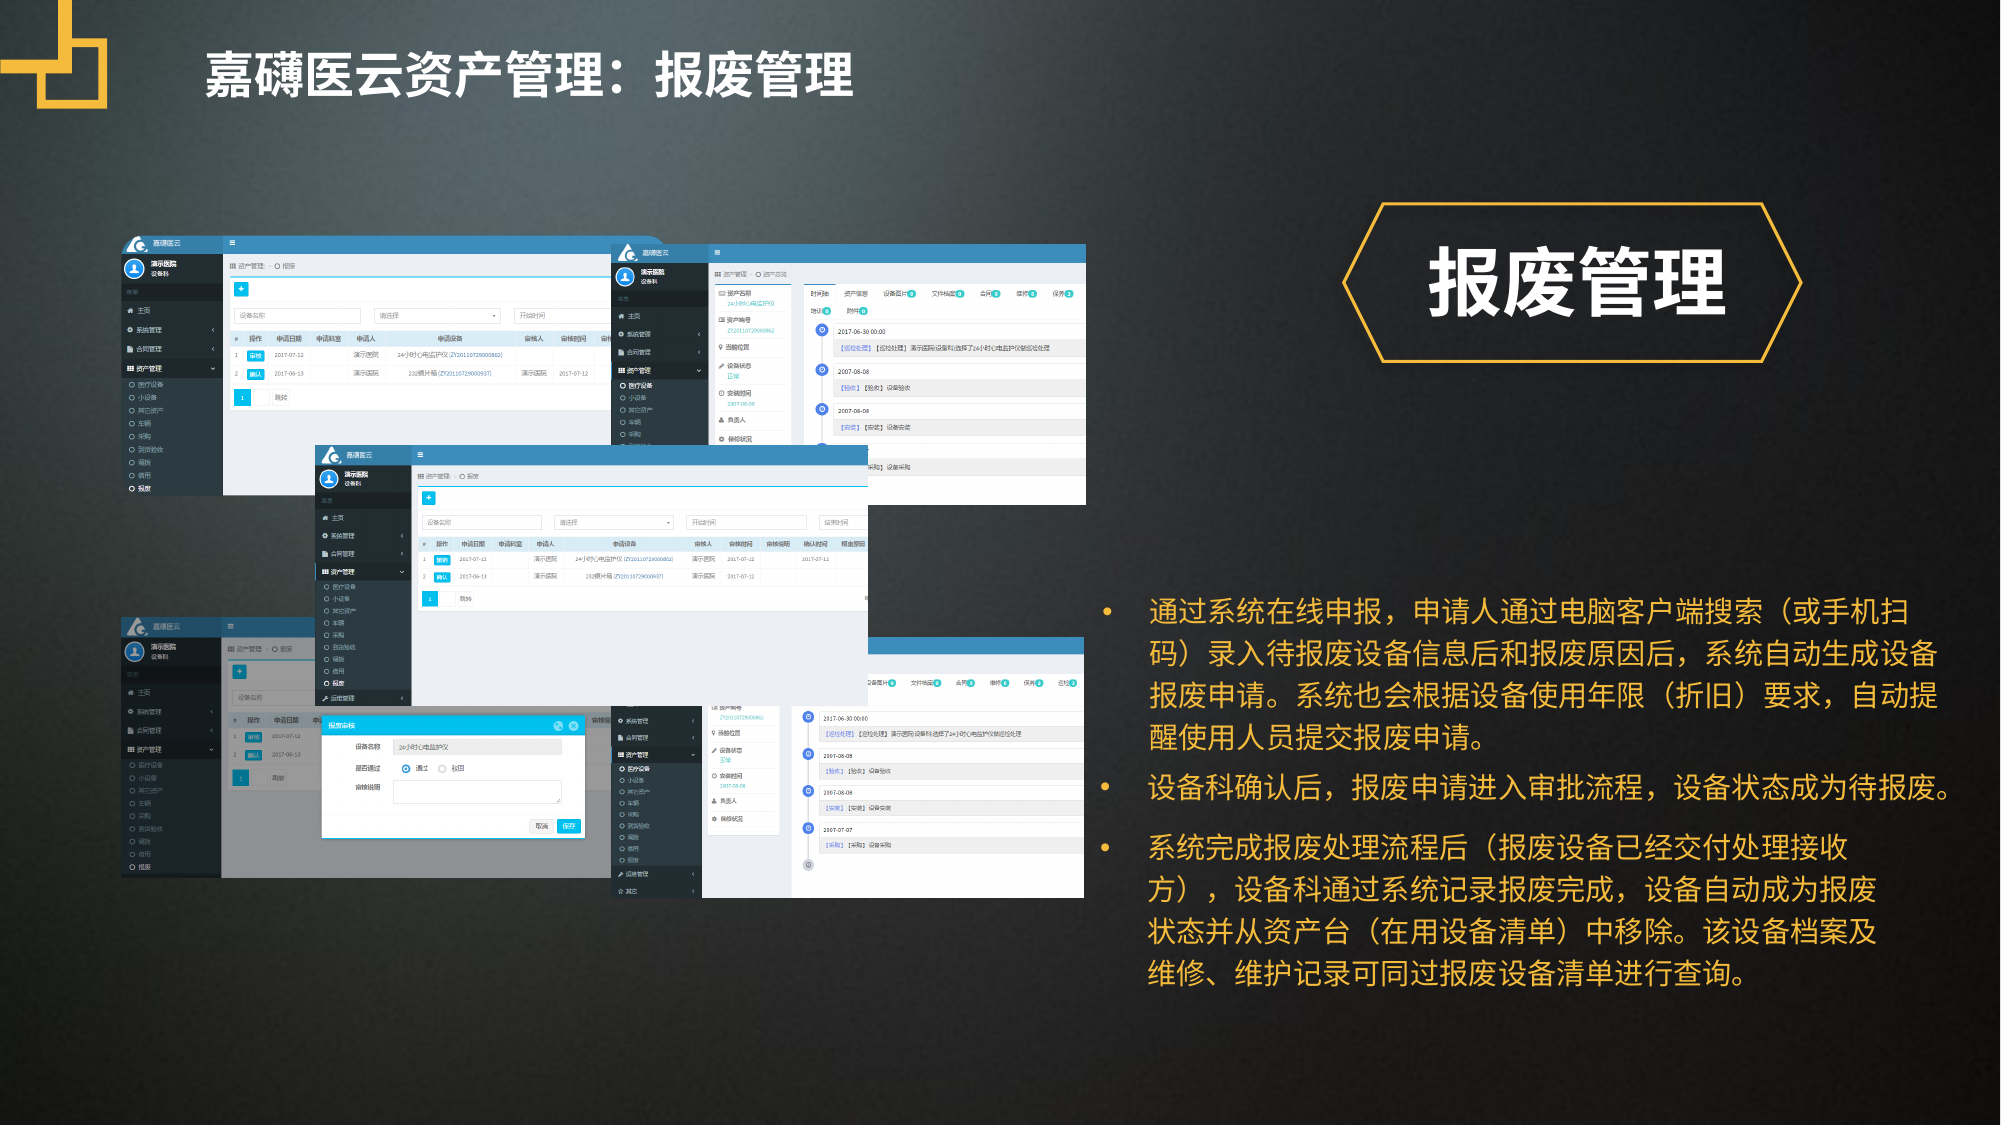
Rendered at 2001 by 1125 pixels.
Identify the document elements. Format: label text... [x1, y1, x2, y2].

text_box 设备科确认后，报废申请进入审批流程，设备状态成为待报废。 [1088, 761, 2000, 812]
text_box 系统完成报废处理流程后（报废设备已经交付处理接收方），设备科通过系统记录报废完成，设备自动成为报废状态并从资产台（在用设备清单）中移除。该设备档案及维修、维护记录可同过报废设备清单进行查询。 [1085, 815, 1918, 998]
text_box [1343, 203, 1802, 362]
picture [0, 0, 2001, 1125]
text_box 通过系统在线申报，申请人通过电脑客户端搜索（或手机扫码）录入待报废设备信息后和报废原因后，系统自动生成设备报废申请。系统也会根据设备使用年限（折旧）要求，自动提醒使用人员提交报废申请。 [1087, 579, 1956, 761]
text_box 嘉礴医云资产管理：报废管理 [121, 35, 1062, 111]
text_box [0, 0, 110, 107]
